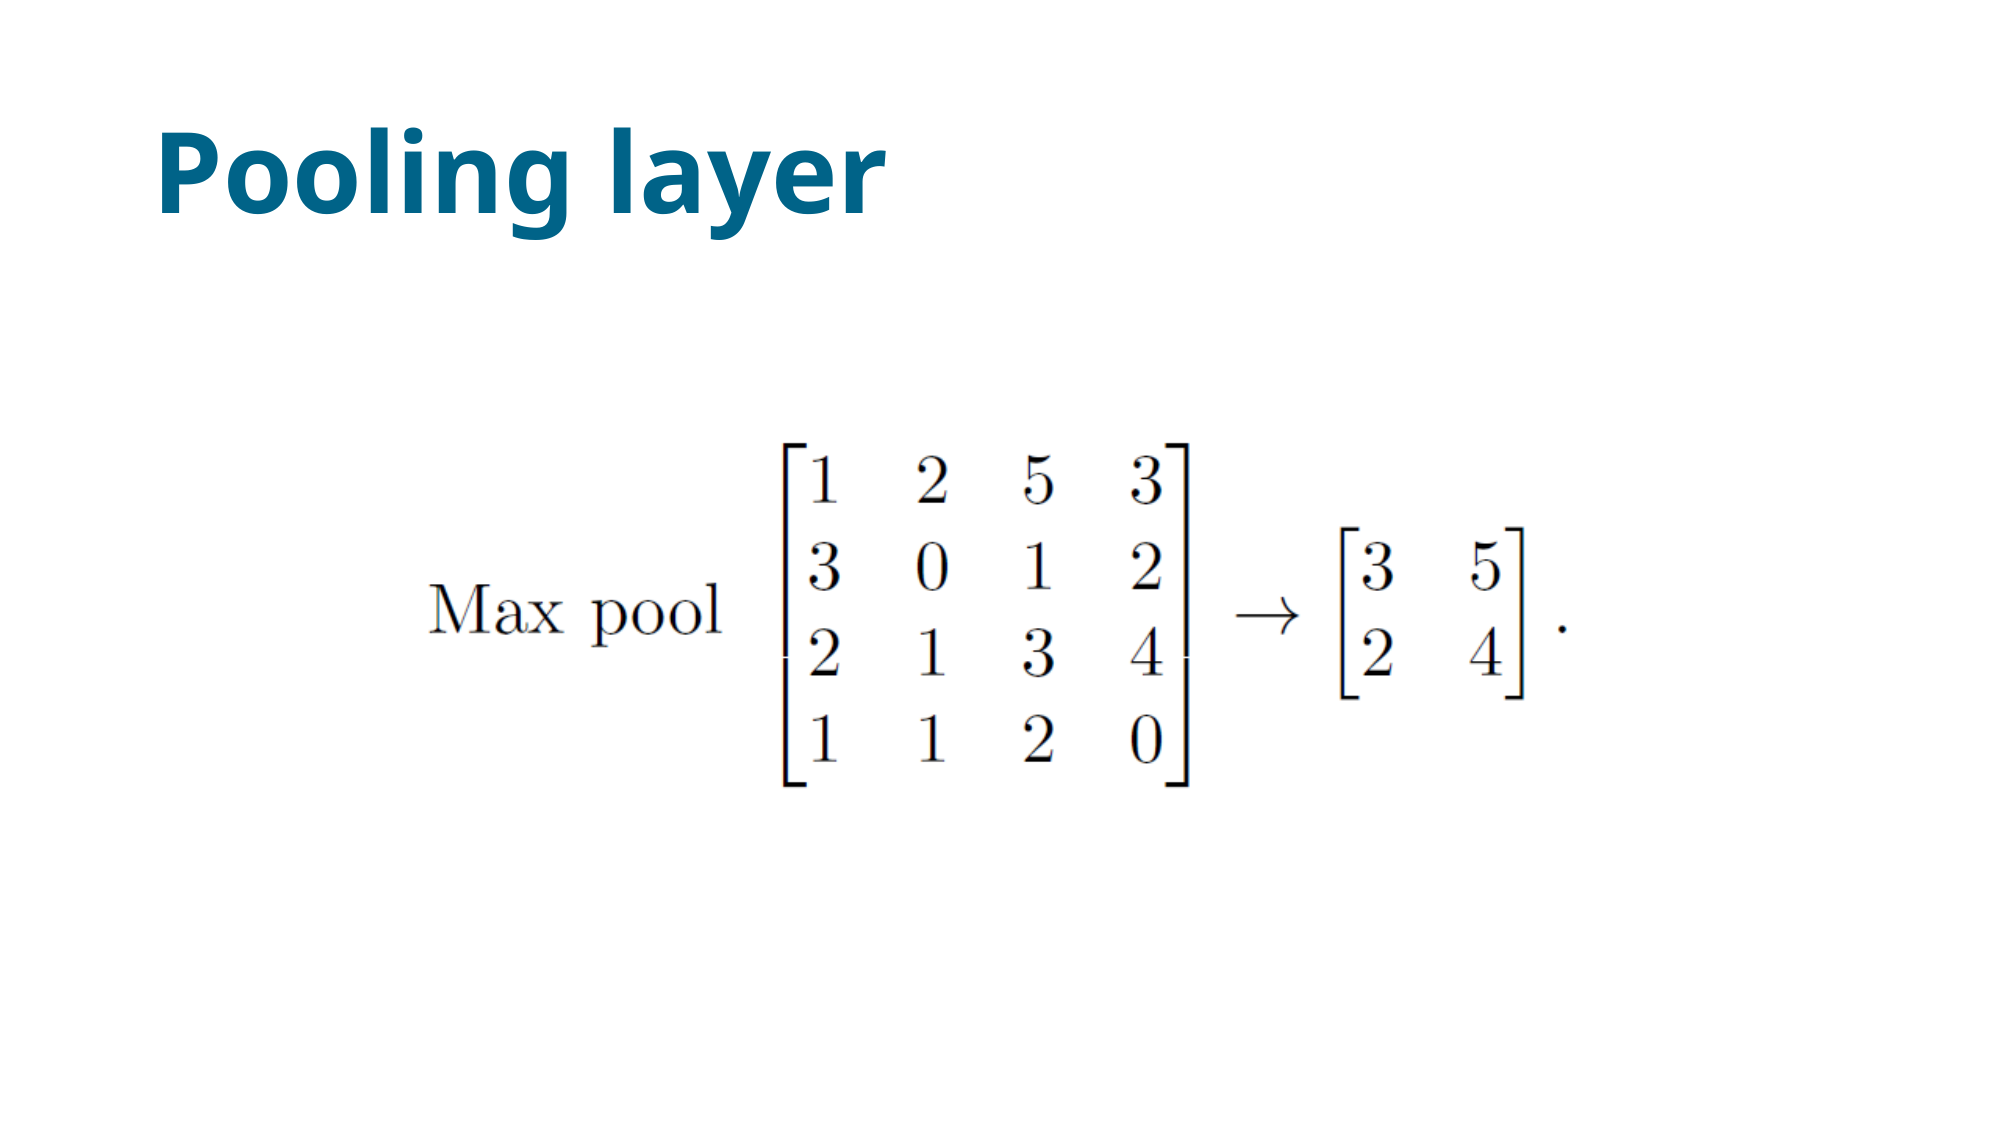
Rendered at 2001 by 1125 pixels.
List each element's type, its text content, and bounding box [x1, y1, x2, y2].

picture [410, 412, 1590, 806]
title Pooling layer [137, 59, 1863, 278]
